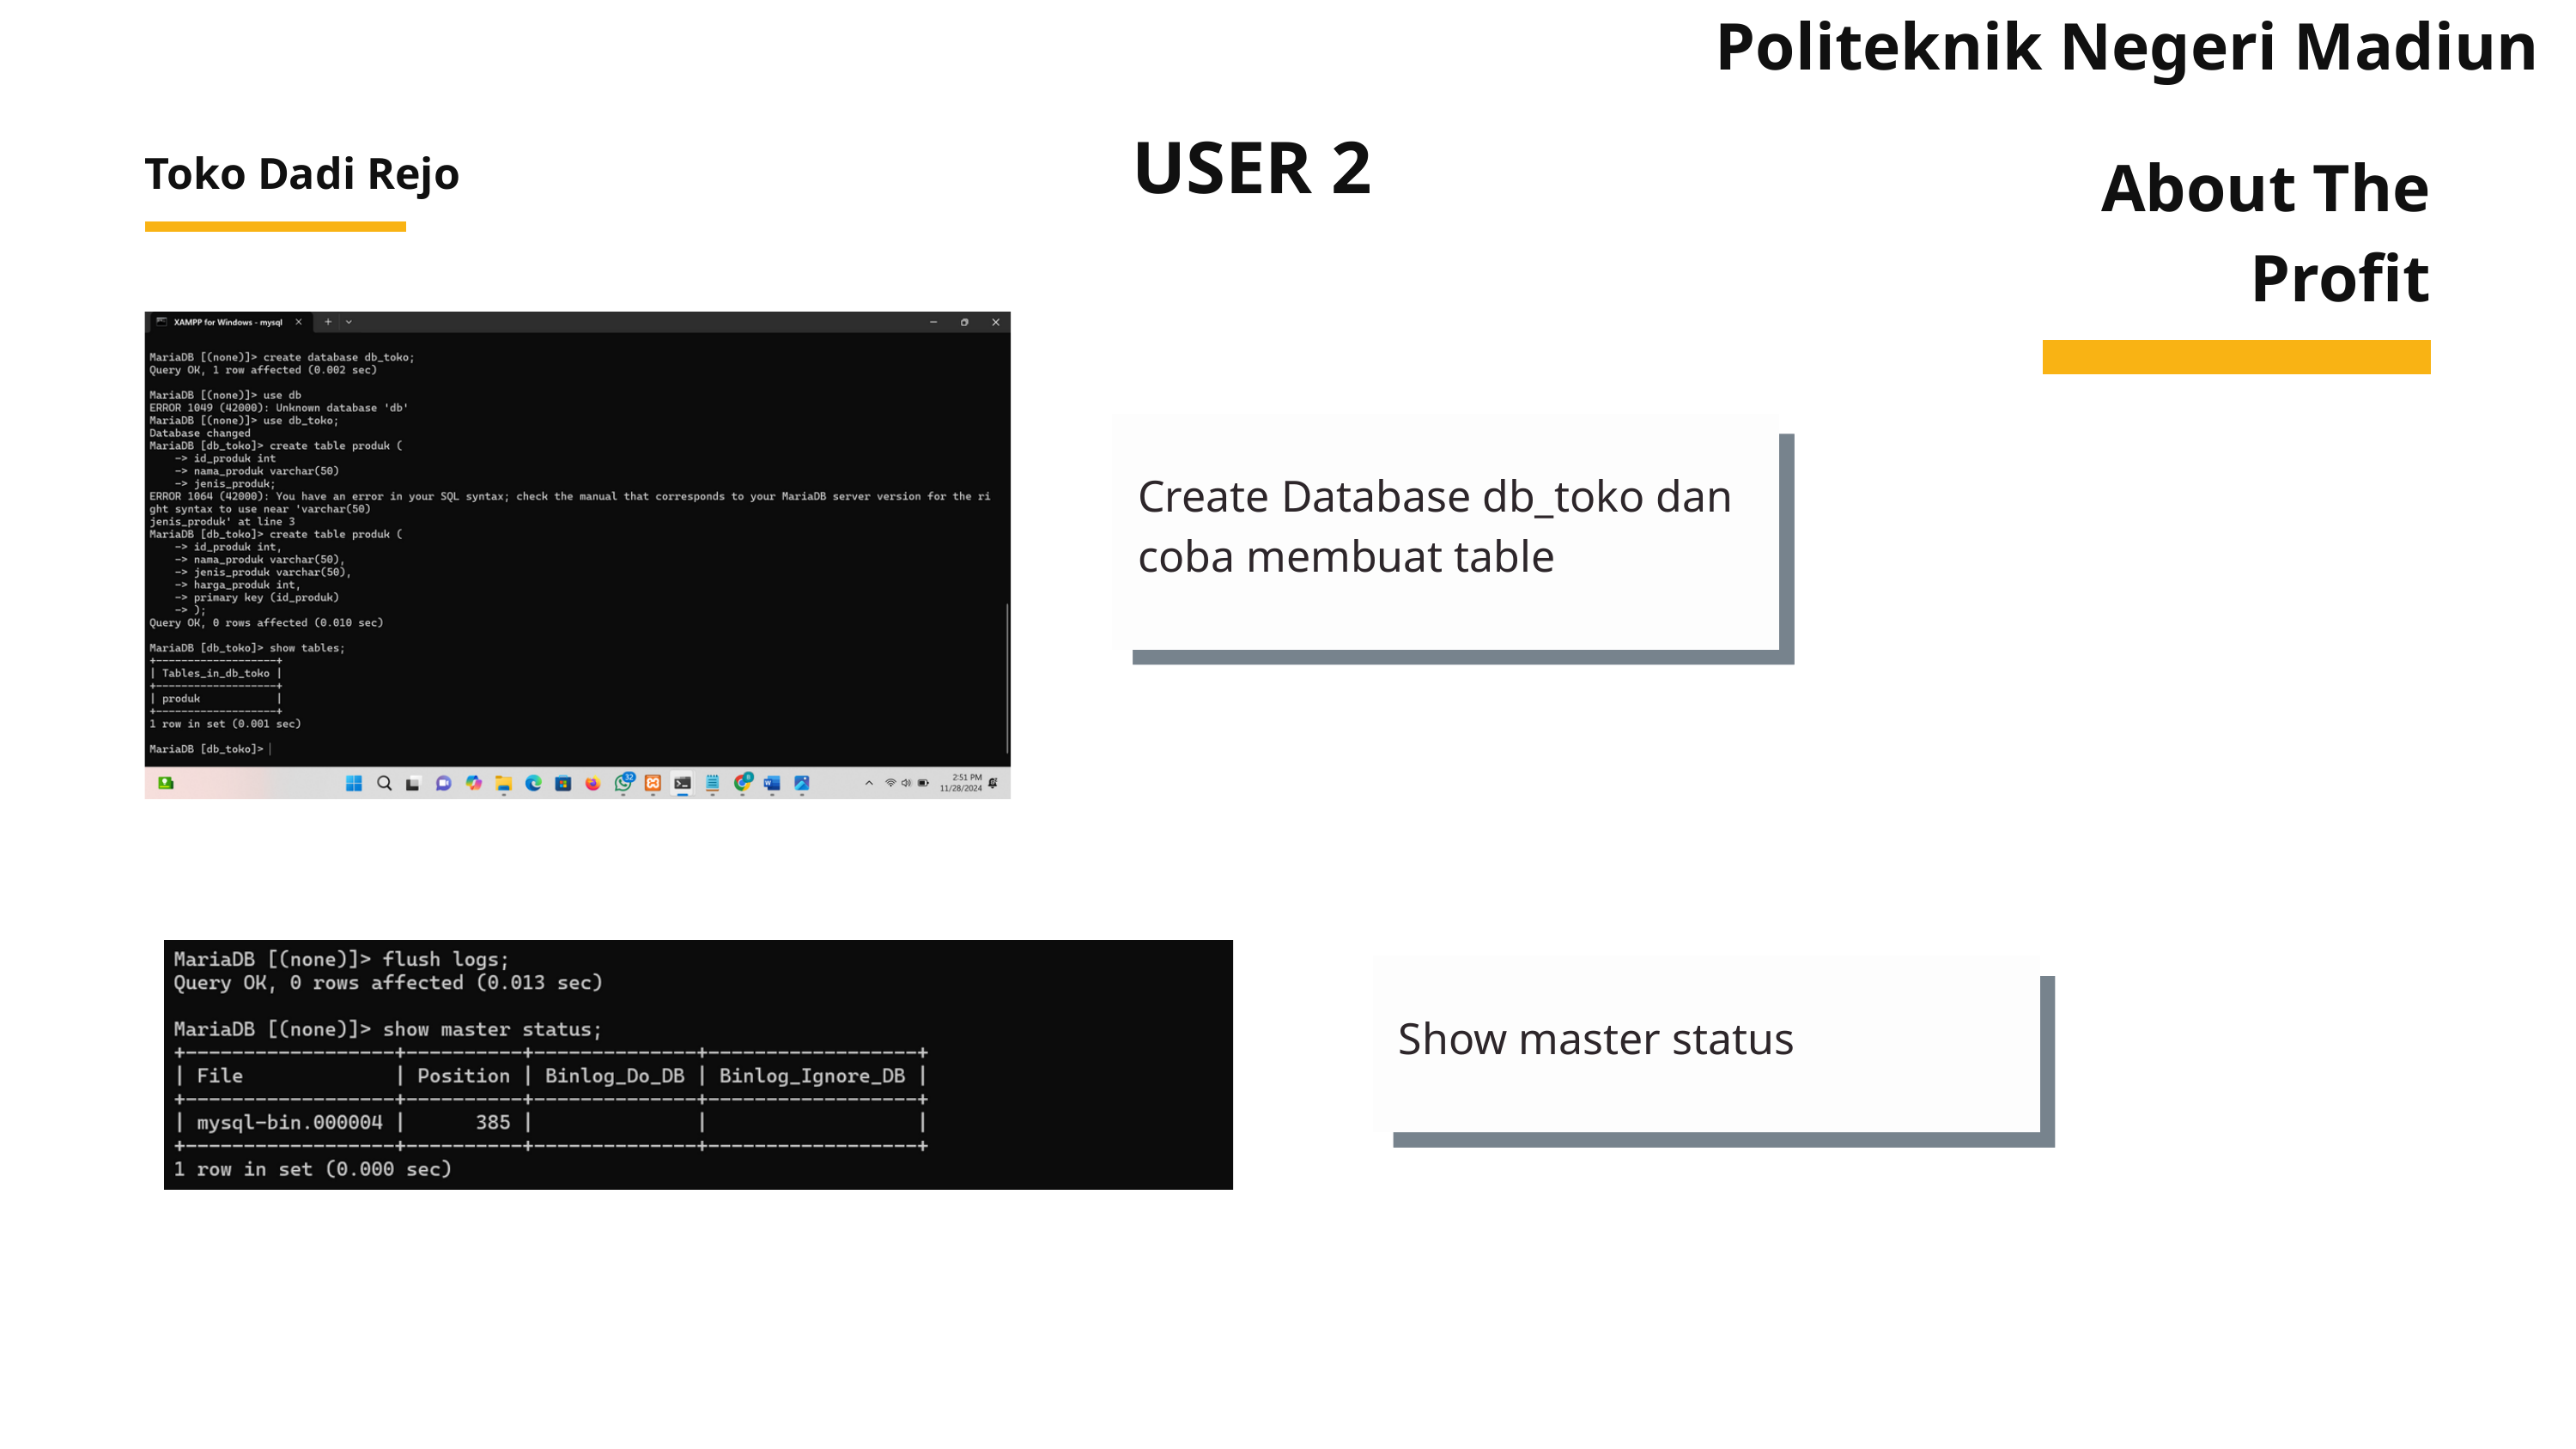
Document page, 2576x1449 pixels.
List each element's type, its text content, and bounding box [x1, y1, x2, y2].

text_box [144, 221, 407, 232]
text_box USER 2 [823, 107, 1681, 208]
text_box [2042, 339, 2432, 375]
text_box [1372, 955, 2061, 1154]
text_box Politeknik Negeri Madiun [1680, 0, 2540, 83]
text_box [1112, 413, 1801, 670]
text_box About The Profit [1939, 134, 2432, 315]
text_box [164, 940, 1234, 1190]
text_box [144, 312, 1012, 799]
text_box Toko Dadi Rejo [144, 137, 637, 198]
